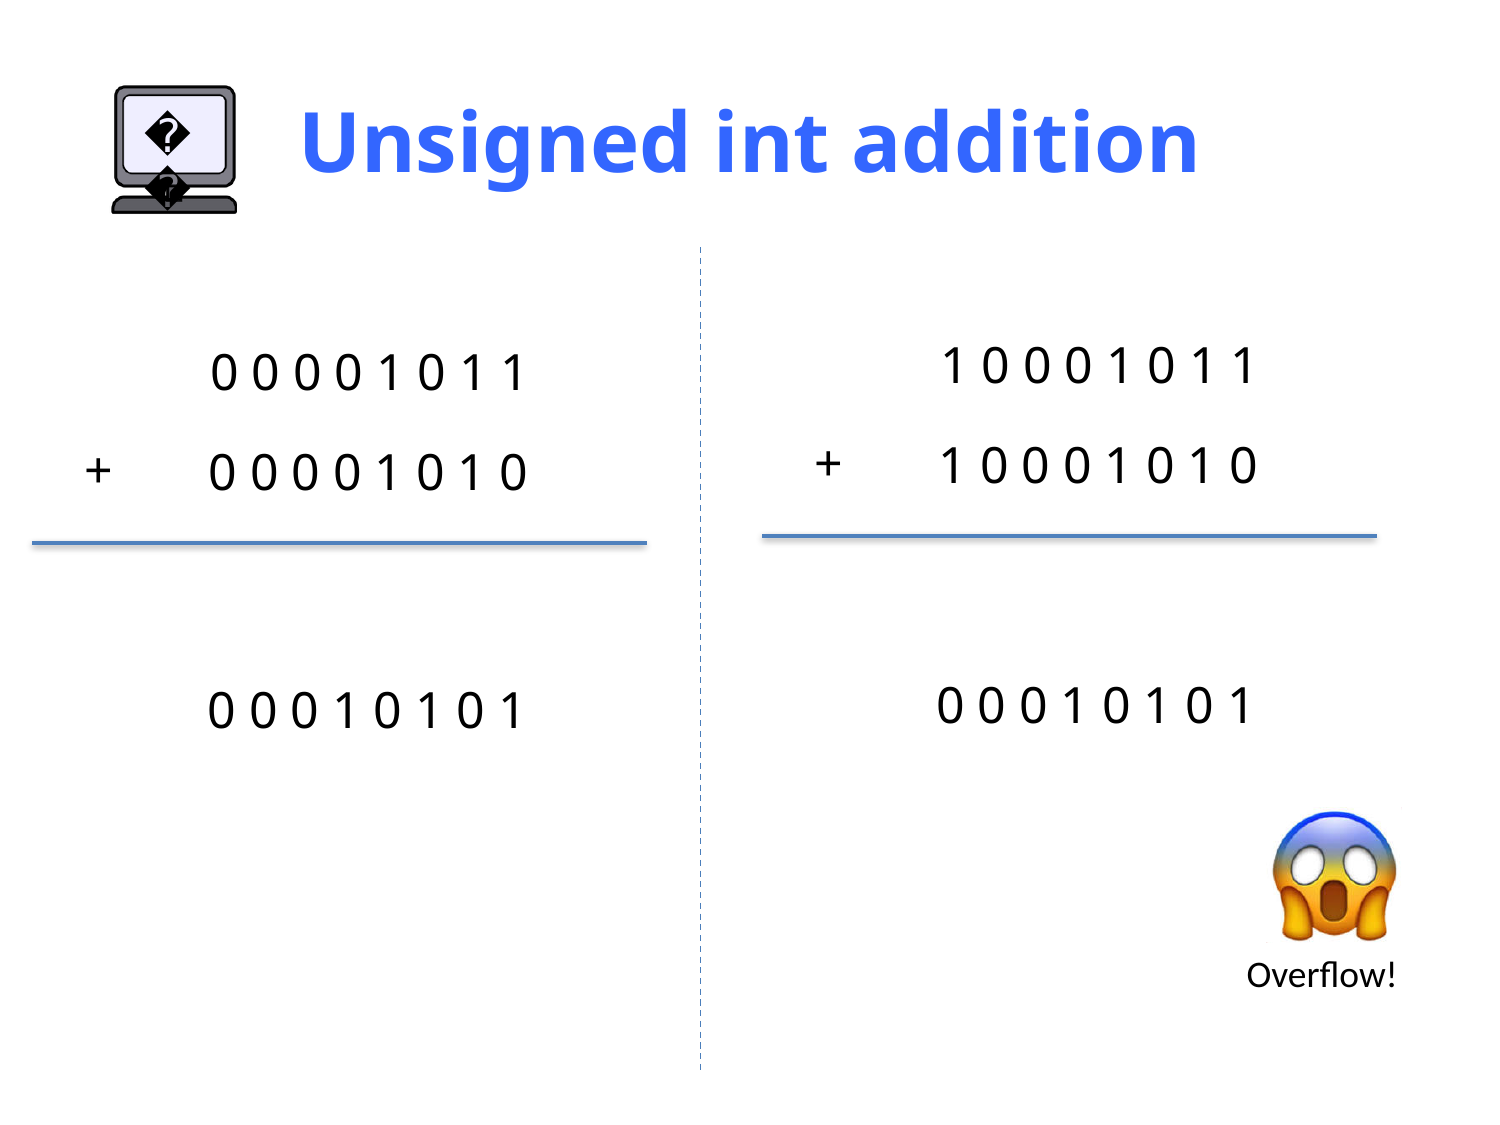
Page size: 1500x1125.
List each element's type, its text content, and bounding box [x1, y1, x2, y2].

text_box 0 0 0 1 0 1 0 1 [180, 670, 542, 746]
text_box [761, 325, 1378, 537]
text_box 0 0 0 1 0 1 0 1 [908, 666, 1271, 742]
text_box + [69, 431, 128, 507]
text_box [1230, 807, 1415, 1004]
text_box 0 0 0 0 1 0 1 1 [195, 333, 545, 408]
text_box 0 0 0 0 1 0 1 0 [181, 432, 556, 508]
title Unsigned int addition [75, 45, 1425, 233]
picture [109, 83, 238, 216]
